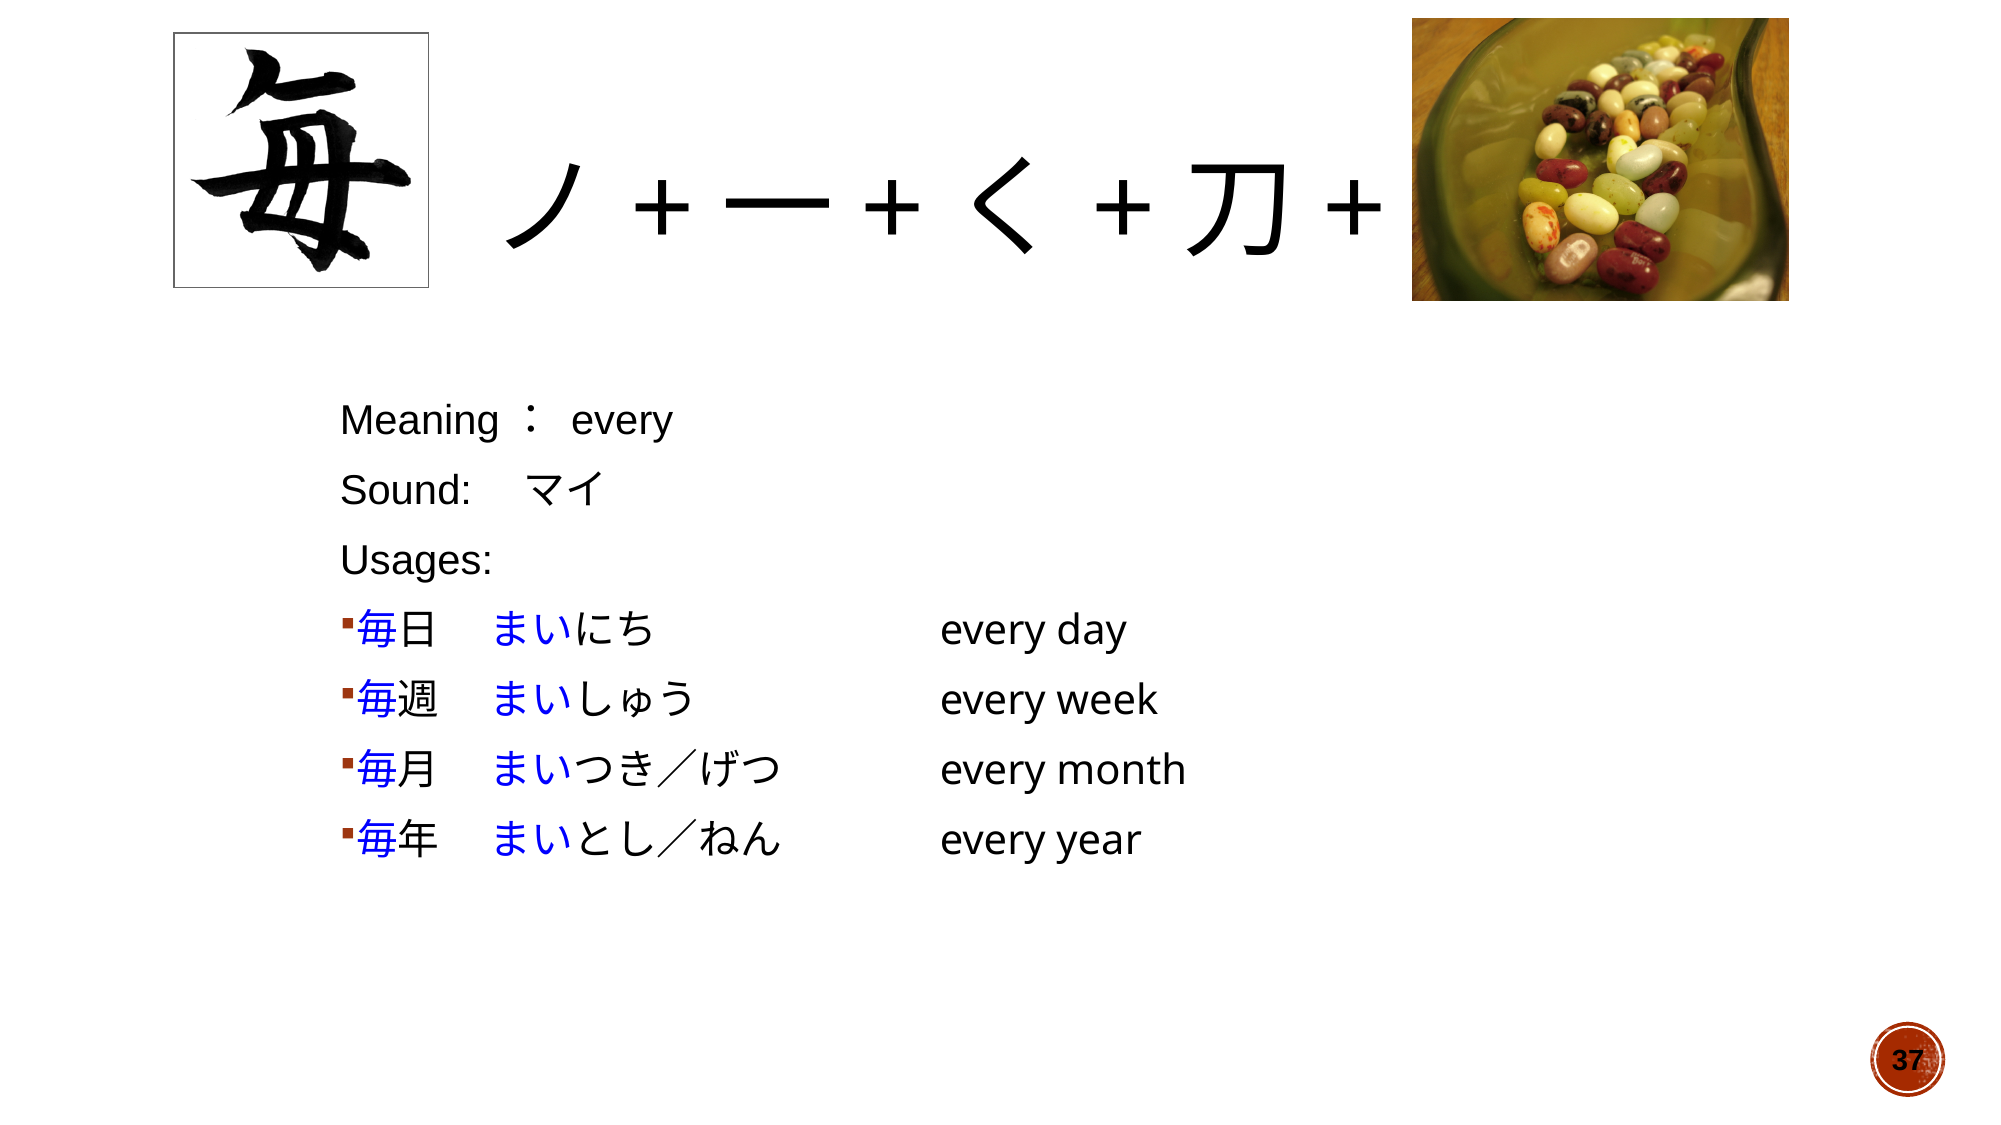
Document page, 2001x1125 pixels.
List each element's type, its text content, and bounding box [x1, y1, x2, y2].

slide_number 37 [1855, 1028, 1961, 1089]
picture [173, 32, 429, 288]
title ノ+一+く+刀+一 [175, 79, 1826, 344]
picture [1412, 18, 1789, 301]
list Meaning： every Sound: マイ Usages: 毎日 まいにち every day 毎週 まいしゅう every week 毎月 まいつき／げつ every month 毎年 まいとし／ねん every year [324, 390, 1675, 1008]
